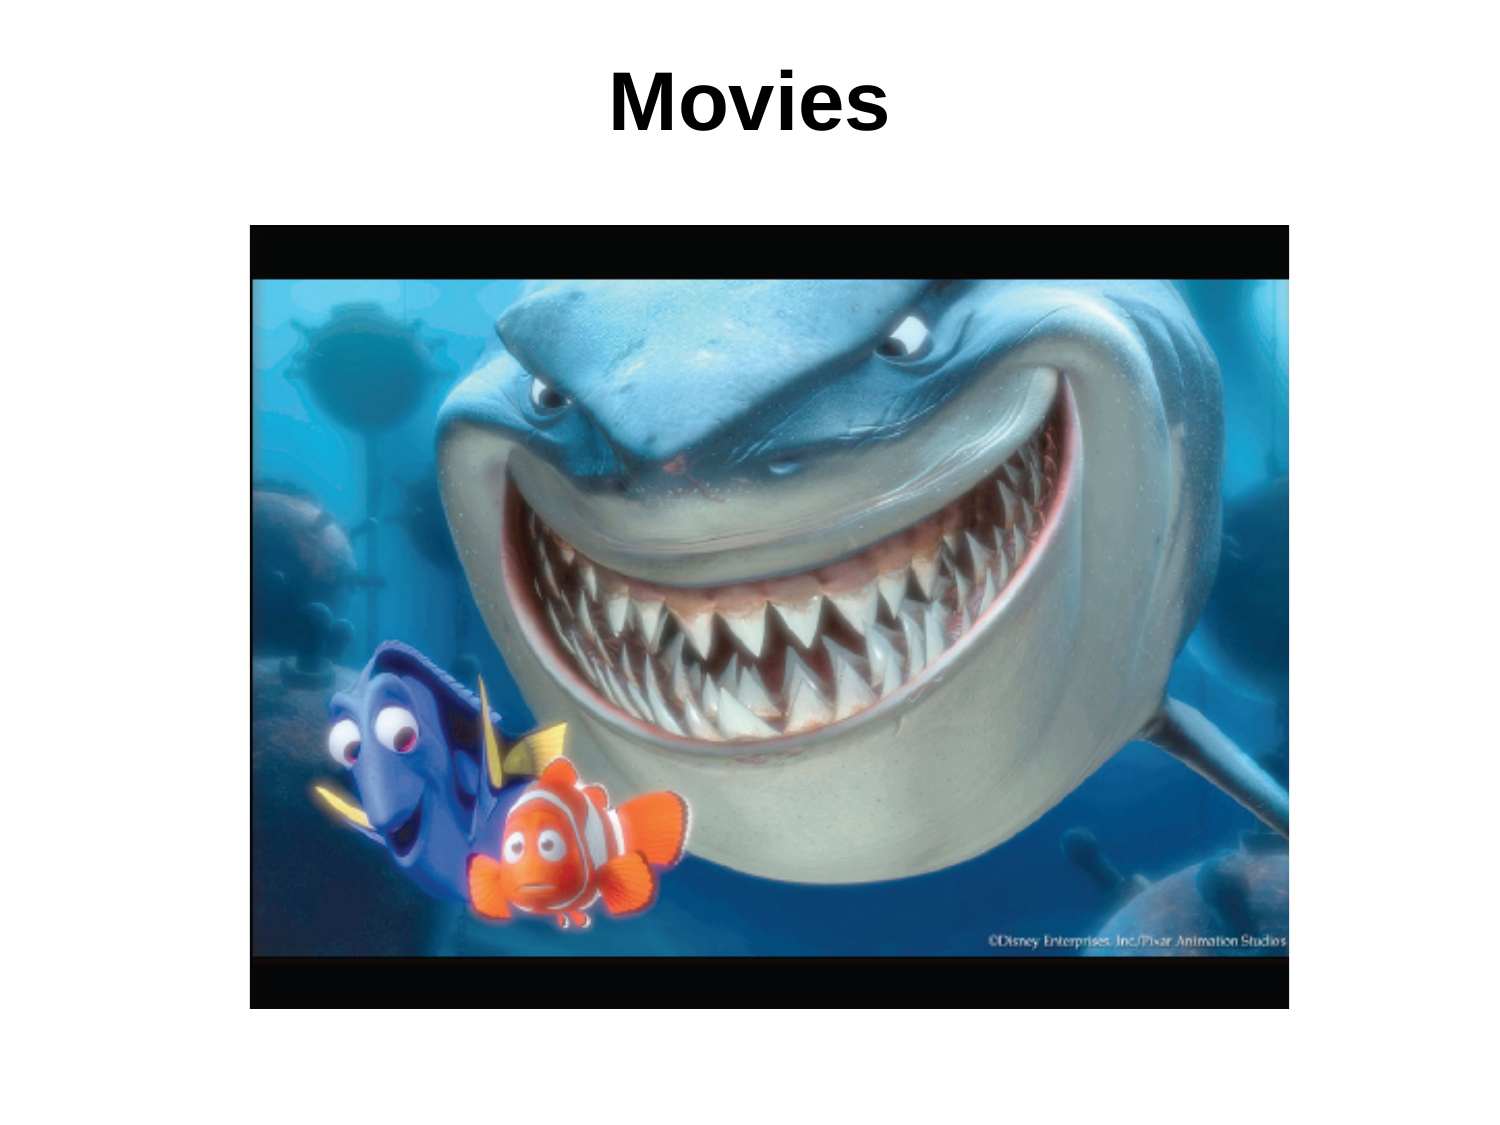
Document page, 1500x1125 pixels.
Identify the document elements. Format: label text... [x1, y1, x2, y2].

picture [249, 224, 1290, 1009]
title Movies [75, 45, 1425, 150]
